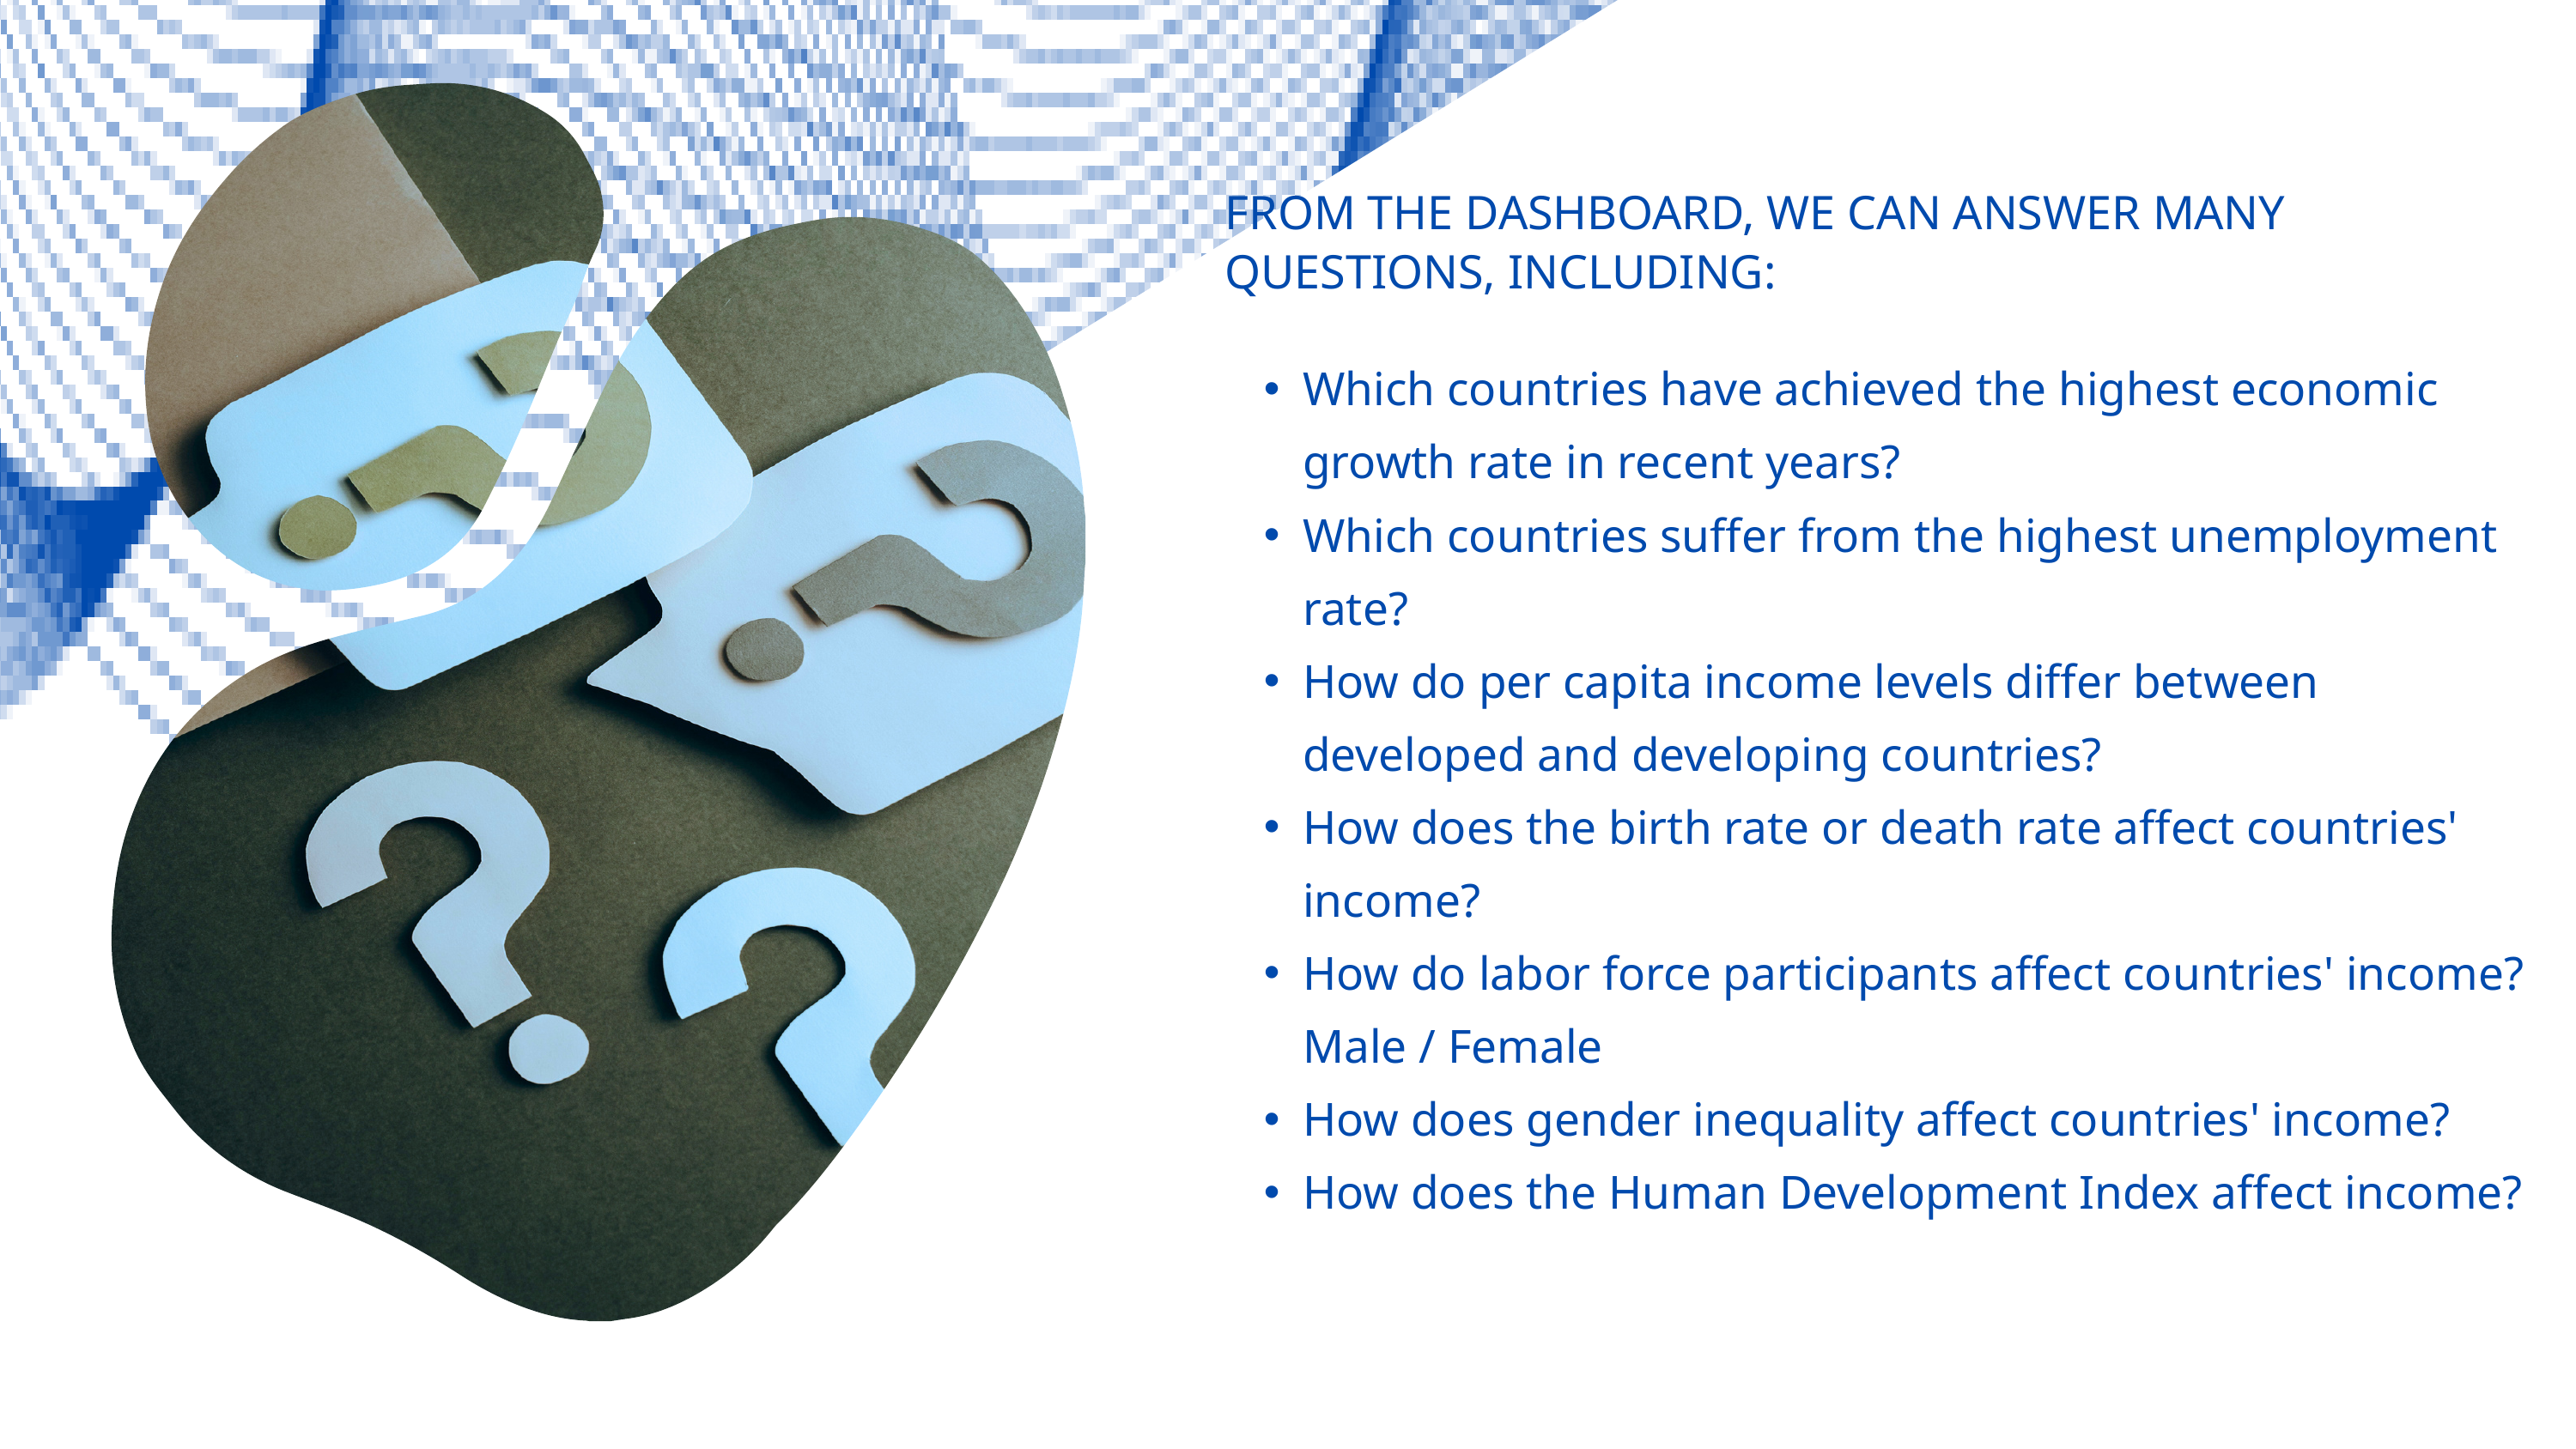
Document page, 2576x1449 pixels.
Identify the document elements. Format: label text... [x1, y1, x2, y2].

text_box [111, 82, 1086, 1322]
text_box Which countries have achieved the highest economic growth rate in recent years? Which countries suffer from the highest unemployment rate? How do per capita income levels differ between developed and developing countries? How does the birth rate or death rate affect countries' income? How do labor force participants affect countries' income? Male / Female How does gender inequality affect countries' income? How does the Human Development Index affect income? [1224, 342, 2541, 1219]
text_box FROM THE DASHBOARD, WE CAN ANSWER MANY QUESTIONS, INCLUDING: [1224, 179, 2478, 299]
text_box [0, 0, 1618, 997]
